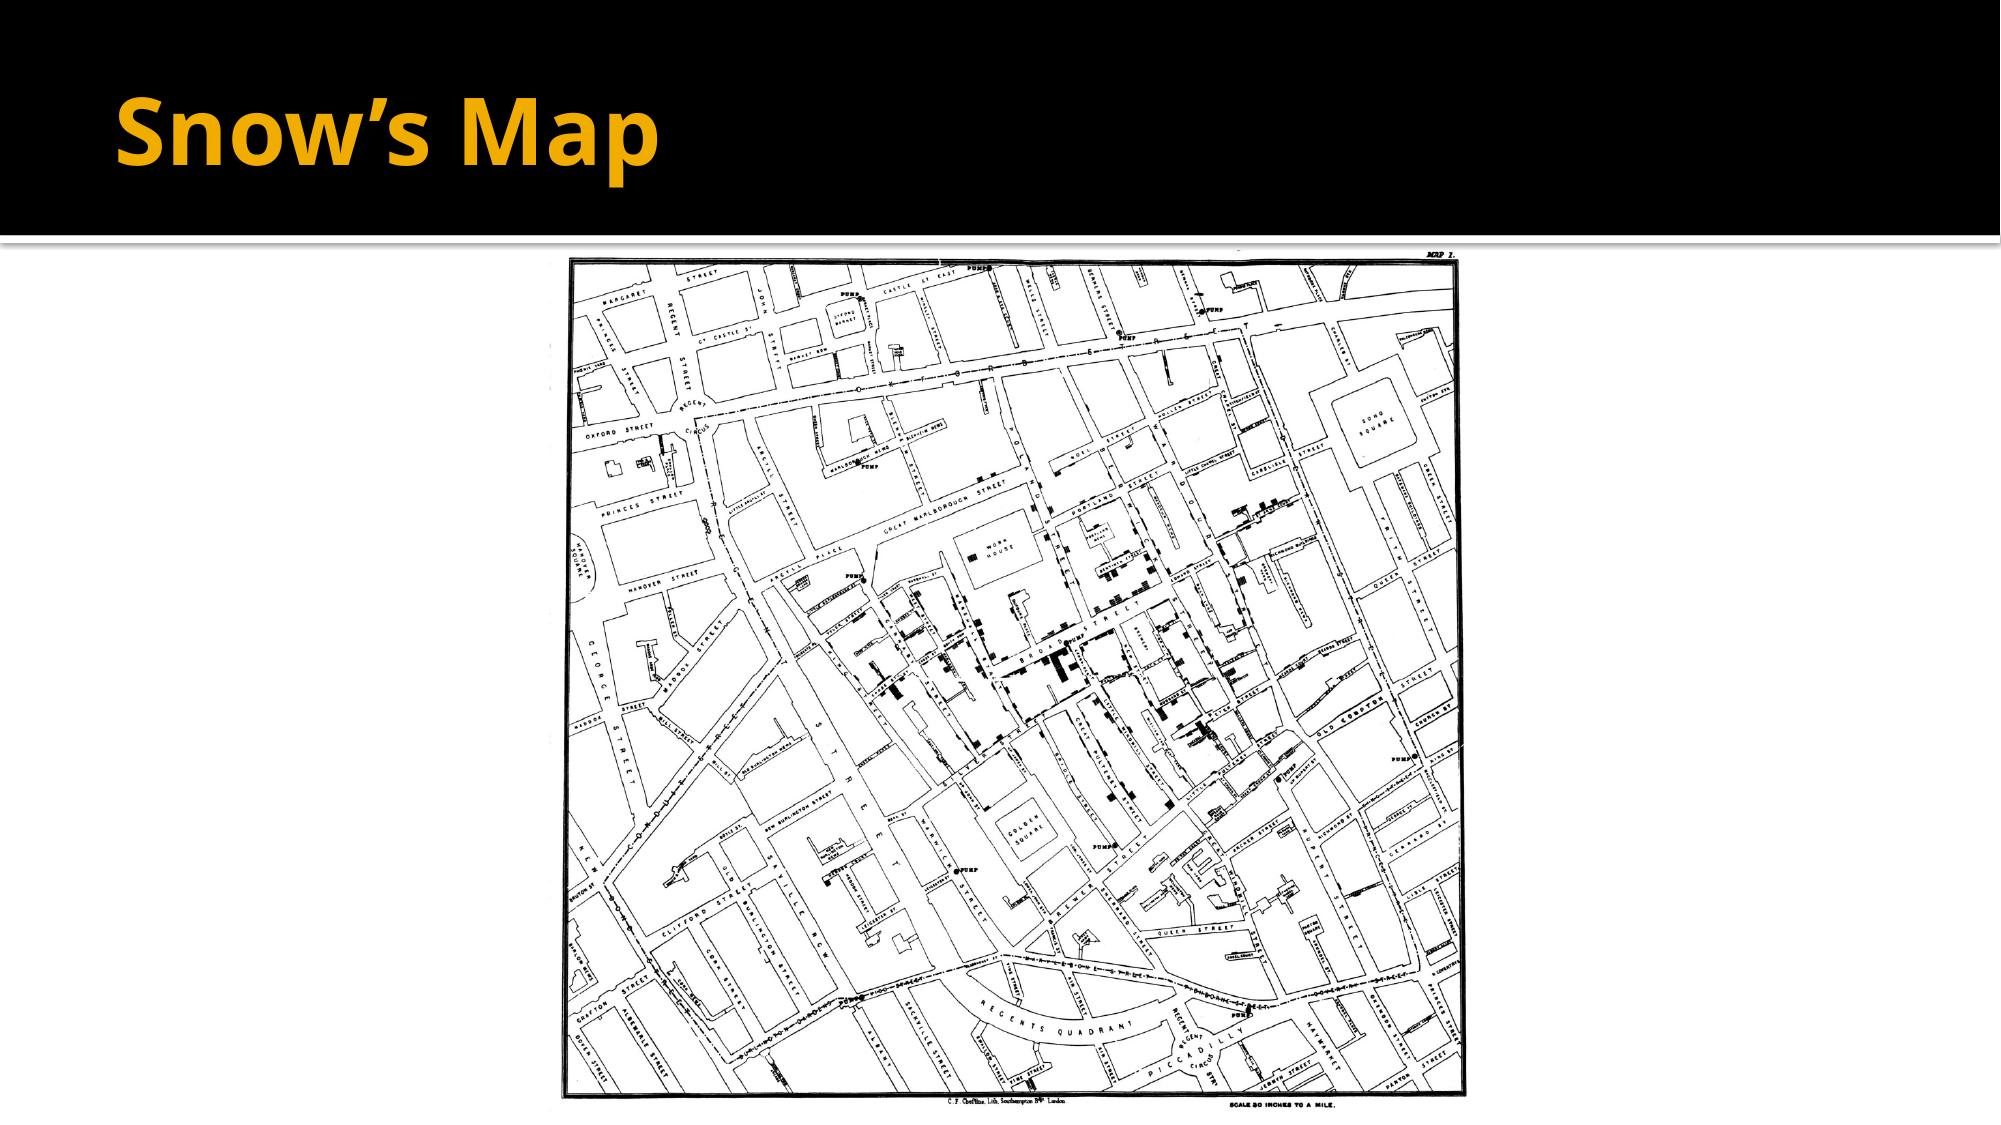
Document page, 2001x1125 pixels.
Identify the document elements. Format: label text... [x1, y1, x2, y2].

title Snow’s Map [99, 25, 1900, 231]
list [549, 250, 1474, 1113]
